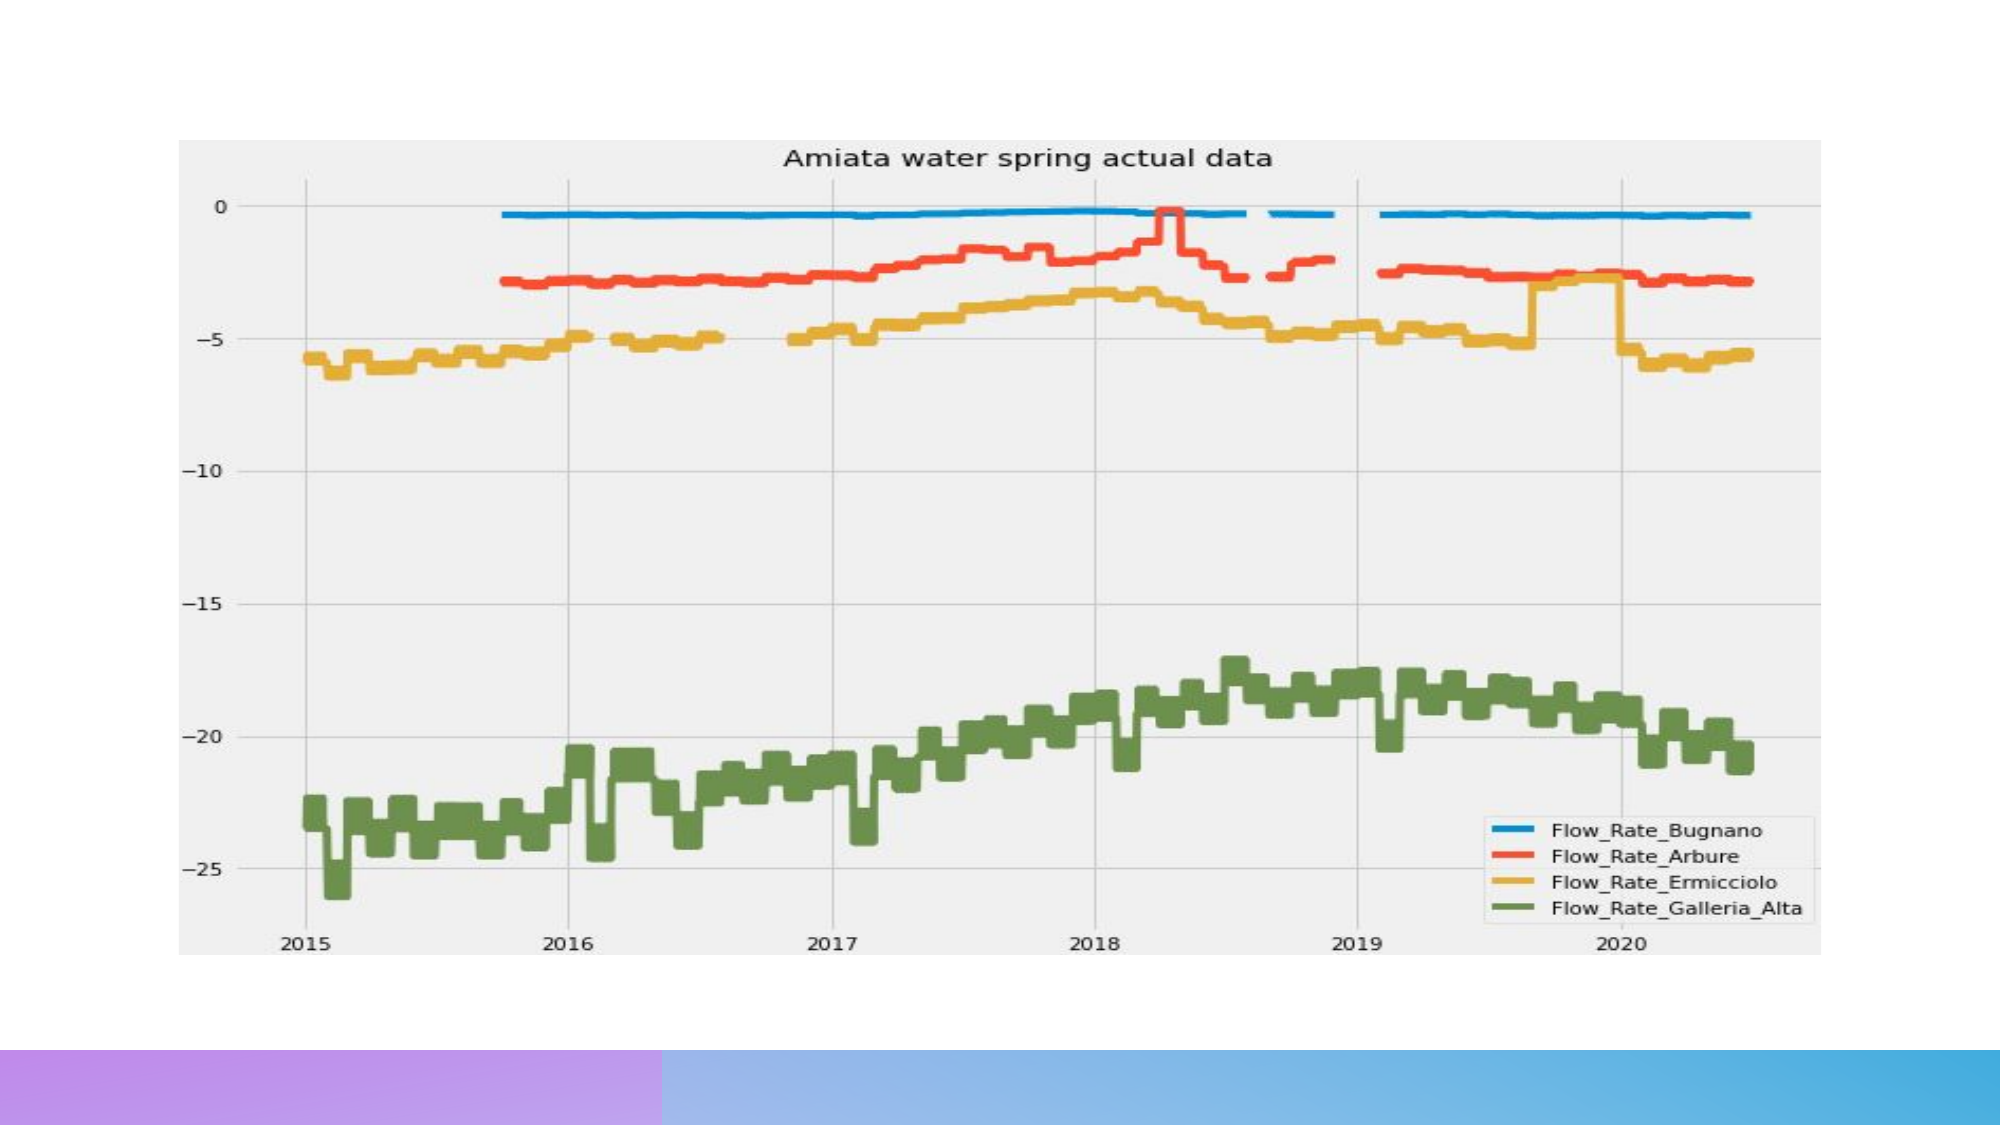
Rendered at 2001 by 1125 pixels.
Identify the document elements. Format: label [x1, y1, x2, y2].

picture [178, 140, 1822, 955]
